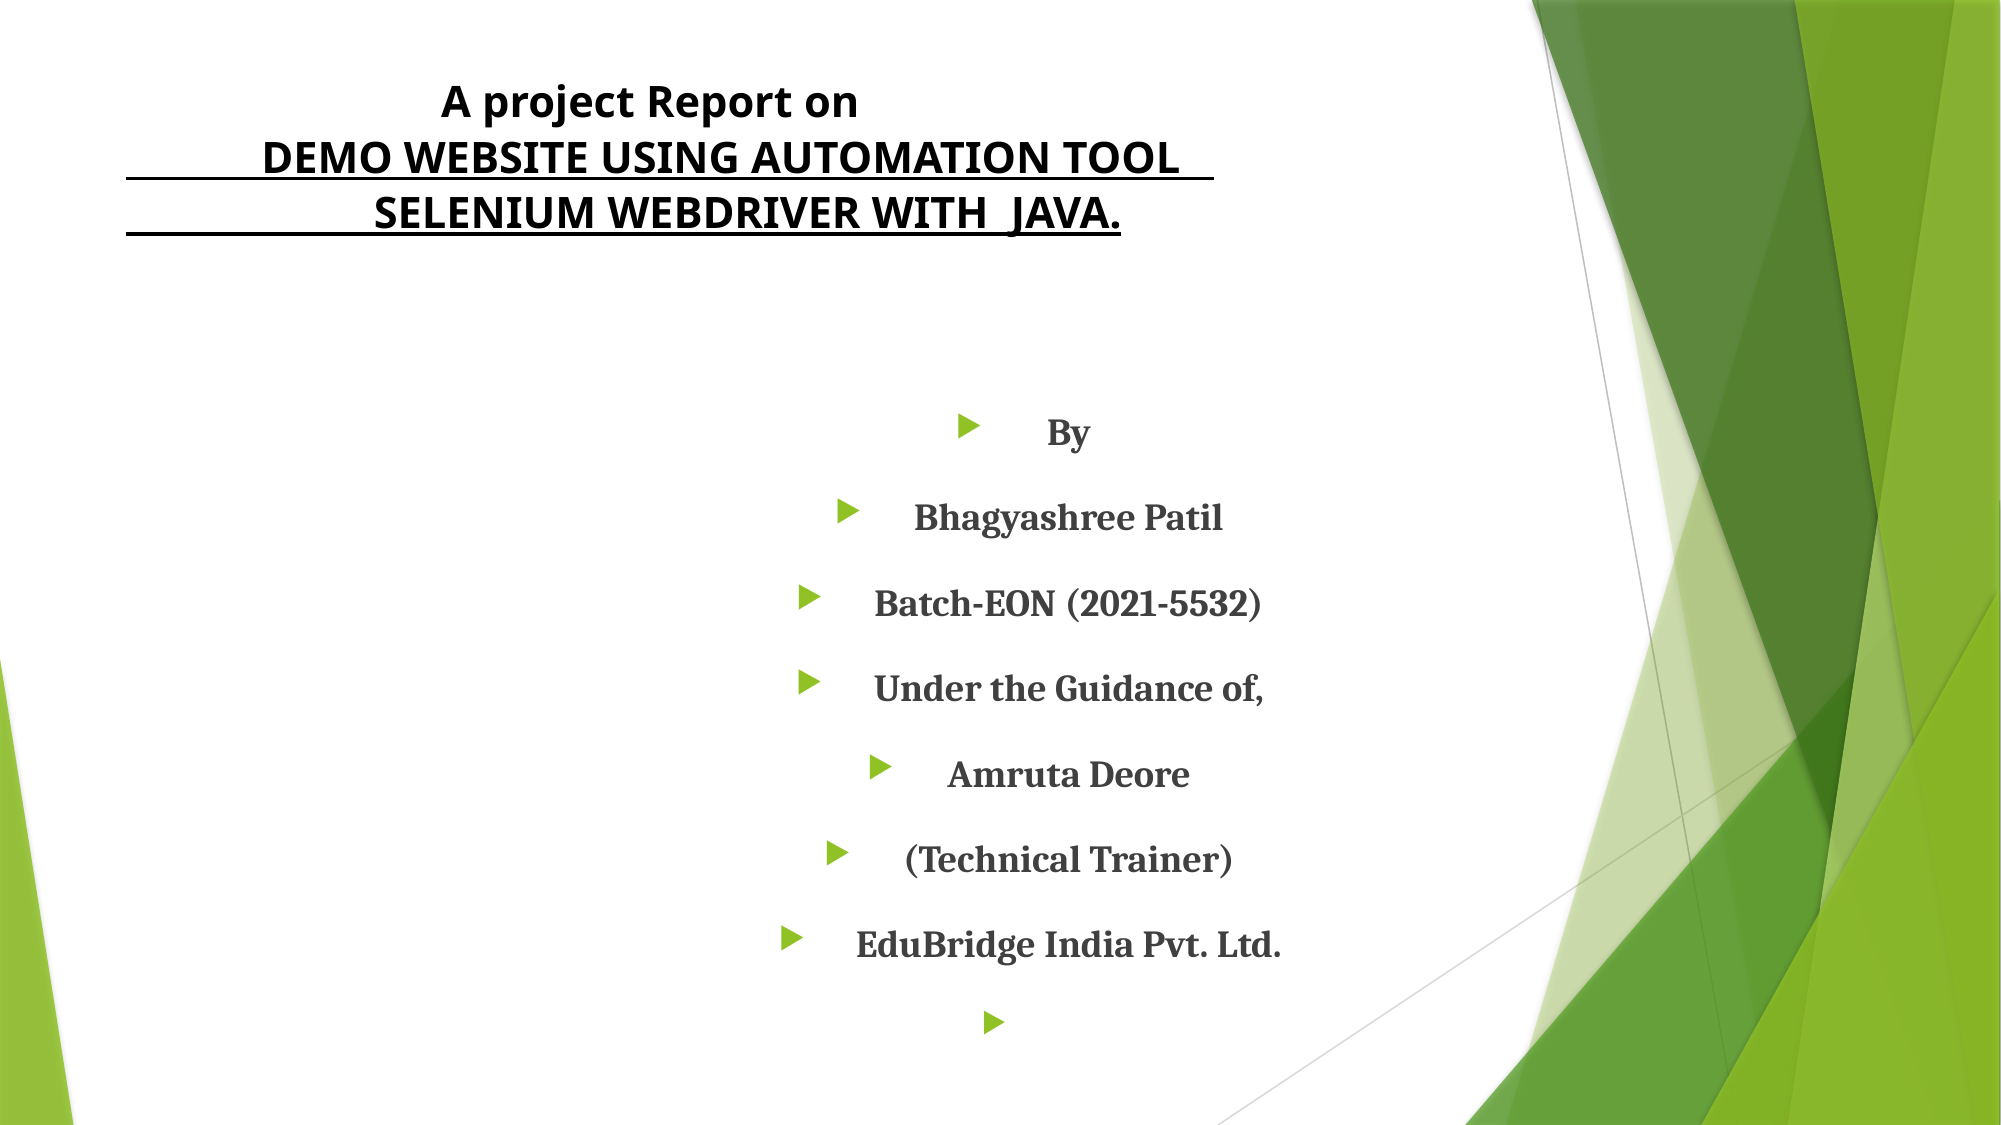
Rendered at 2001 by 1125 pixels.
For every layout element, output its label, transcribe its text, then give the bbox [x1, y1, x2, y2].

title A project Report on DEMO WEBSITE USING AUTOMATION TOOL SELENIUM WEBDRIVER WITH JAVA. [111, 63, 1927, 317]
list By Bhagyashree Patil Batch-EON (2021-5532) Under the Guidance of, Amruta Deore (Technical Trainer) EduBridge India Pvt. Ltd. [223, 316, 1856, 1062]
